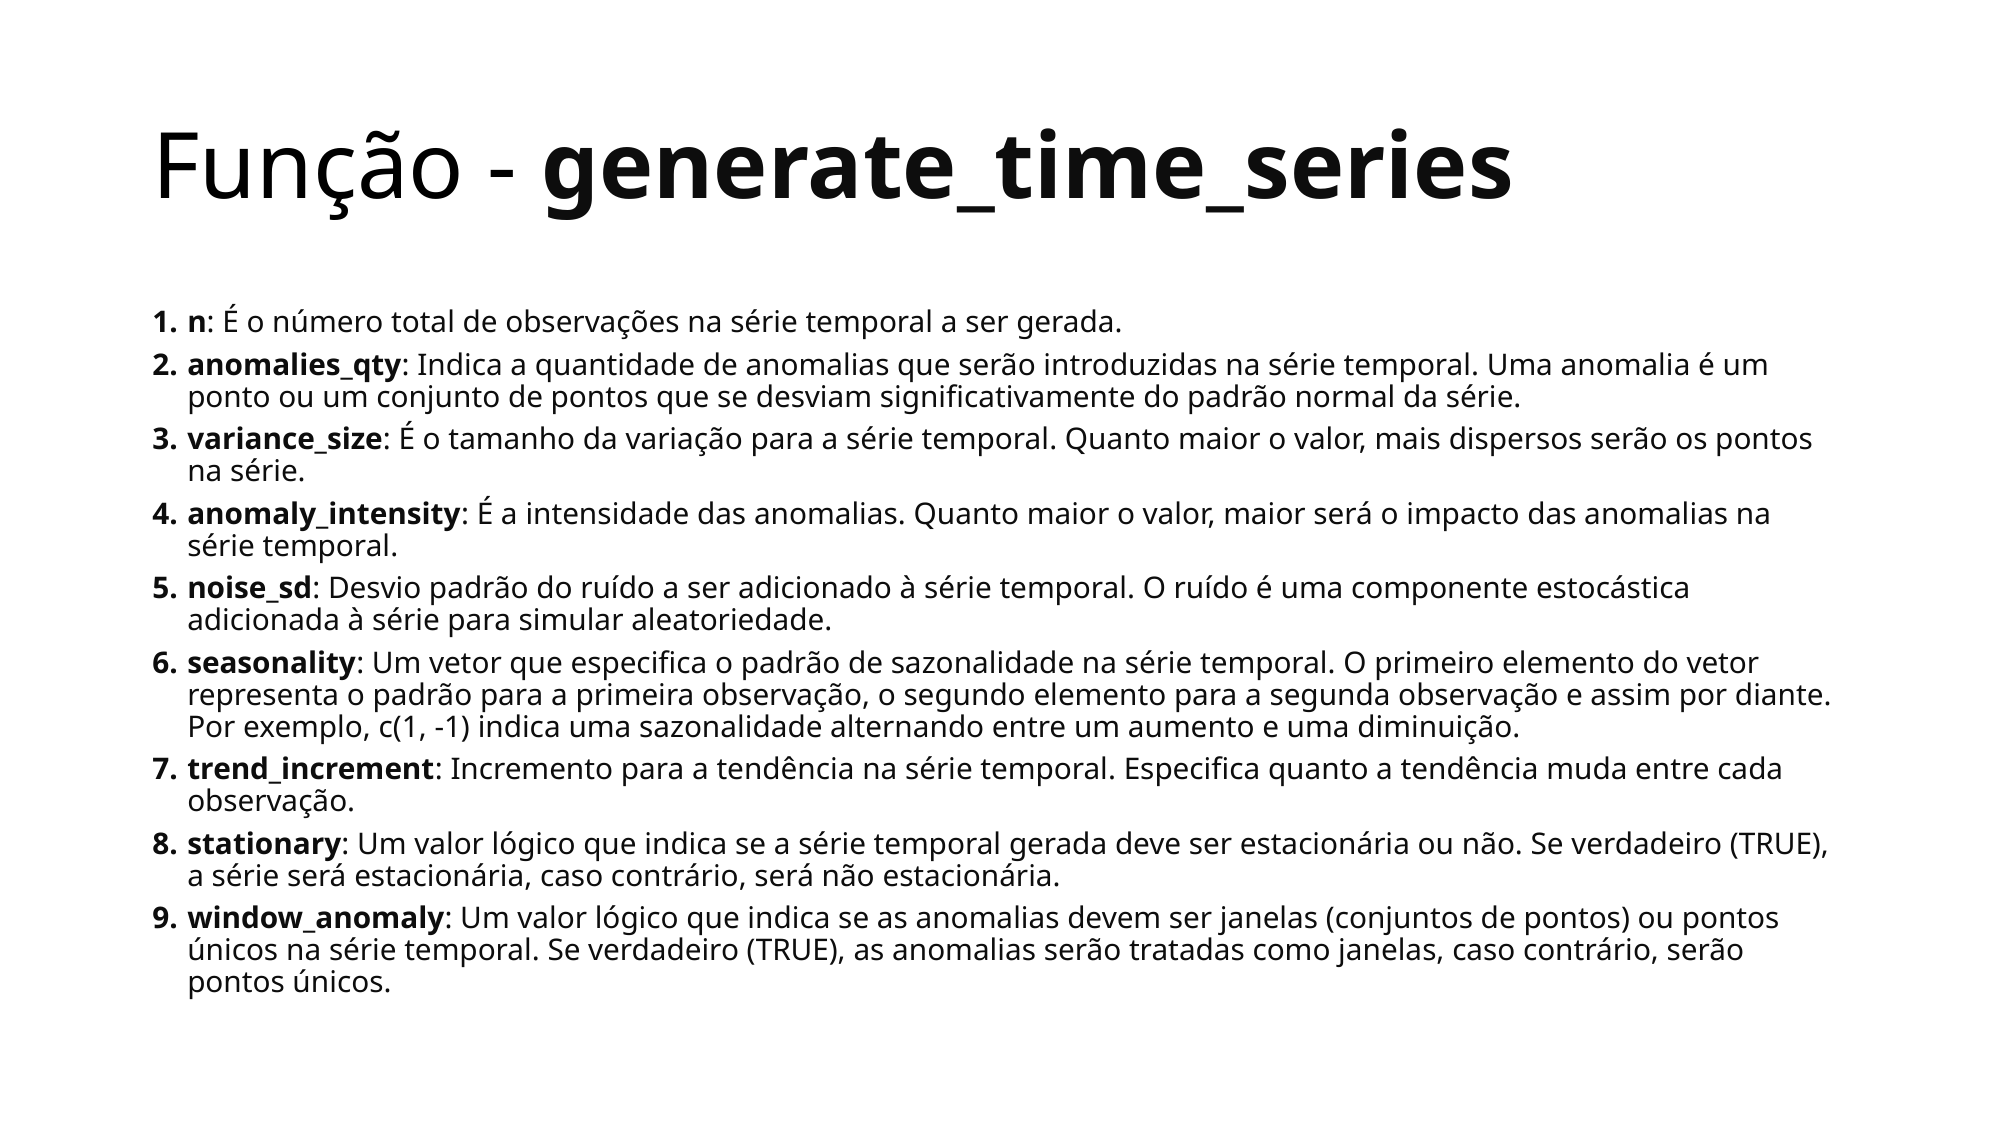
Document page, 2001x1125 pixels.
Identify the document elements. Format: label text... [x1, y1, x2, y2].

list n: É o número total de observações na série temporal a ser gerada. anomalies_qty: Indica a quantidade de anomalias que serão introduzidas na série temporal. Uma anomalia é um ponto ou um conjunto de pontos que se desviam significativamente do padrão normal da série. variance_size: É o tamanho da variação para a série temporal. Quanto maior o valor, mais dispersos serão os pontos na série. anomaly_intensity: É a intensidade das anomalias. Quanto maior o valor, maior será o impacto das anomalias na série temporal. noise_sd: Desvio padrão do ruído a ser adicionado à série temporal. O ruído é uma componente estocástica adicionada à série para simular aleatoriedade. seasonality: Um vetor que especifica o padrão de sazonalidade na série temporal. O primeiro elemento do vetor representa o padrão para a primeira observação, o segundo elemento para a segunda observação e assim por diante. Por exemplo, c(1, -1) indica uma sazonalidade alternando entre um aumento e uma diminuição. trend_increment: Incremento para a tendência na série temporal. Especifica quanto a tendência muda entre cada observação. stationary: Um valor lógico que indica se a série temporal gerada deve ser estacionária ou não. Se verdadeiro (TRUE), a série será estacionária, caso contrário, será não estacionária. window_anomaly: Um valor lógico que indica se as anomalias devem ser janelas (conjuntos de pontos) ou pontos únicos na série temporal. Se verdadeiro (TRUE), as anomalias serão tratadas como janelas, caso contrário, serão pontos únicos. [137, 299, 1863, 1014]
title Função - generate_time_series [137, 59, 1863, 278]
